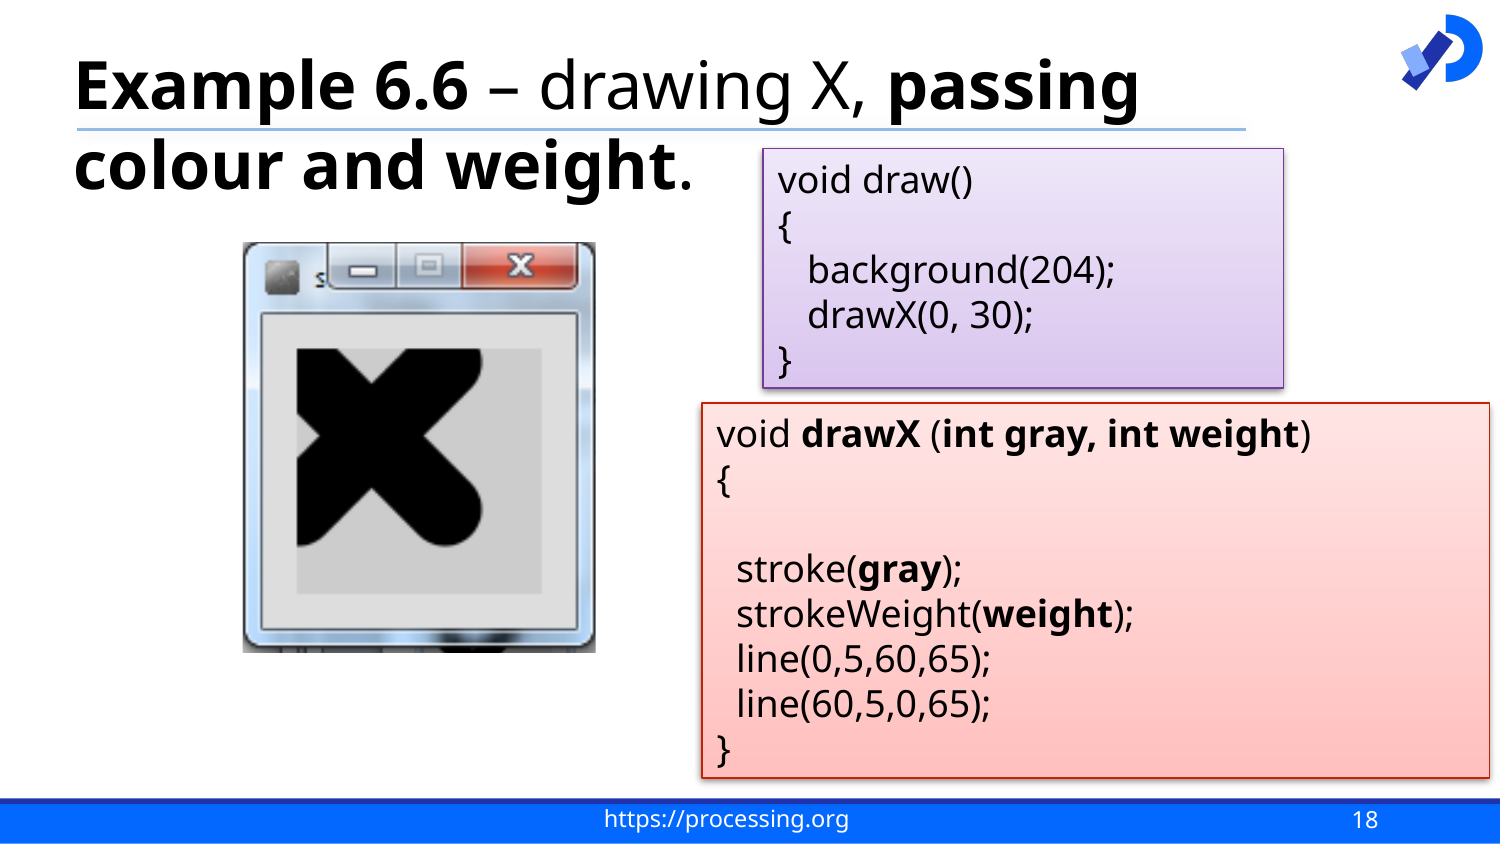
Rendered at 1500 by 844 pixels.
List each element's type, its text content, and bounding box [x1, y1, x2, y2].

title Example 6.6 – drawing X, passing colour and weight. [64, 86, 1341, 213]
footer https://processing.org [527, 802, 927, 843]
slide_number 18 [1074, 799, 1388, 844]
picture [242, 242, 596, 654]
text_box void drawX (int gray, int weight) { stroke(gray); strokeWeight(weight); line(0,5,60,65); line(60,5,0,65); } [701, 402, 1490, 779]
picture [1398, 9, 1485, 96]
text_box void draw() { background(204); drawX(0, 30); } [762, 148, 1284, 389]
